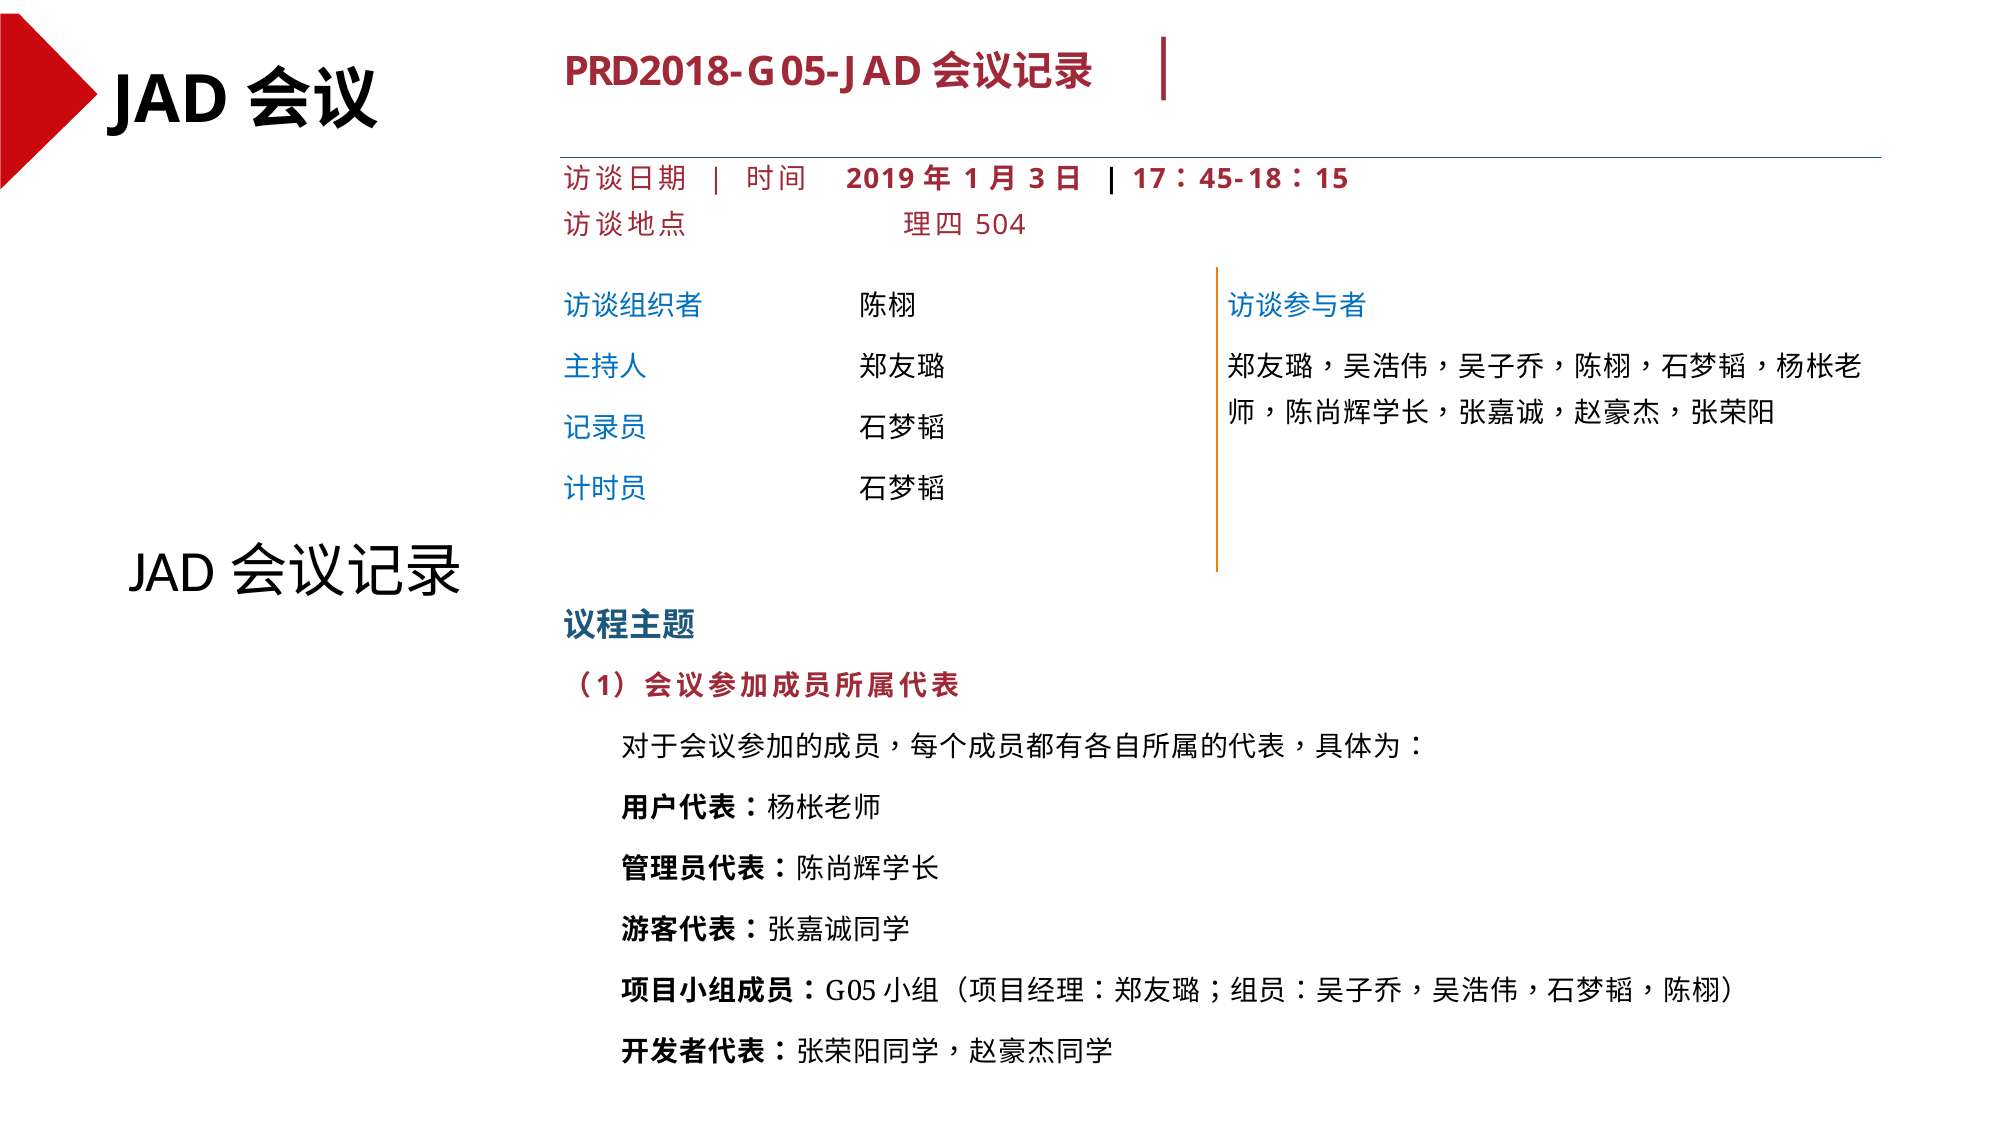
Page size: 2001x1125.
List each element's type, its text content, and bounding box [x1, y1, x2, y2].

picture [554, 0, 1882, 1079]
text_box JAD会议 [97, 48, 554, 105]
text_box [0, 12, 100, 192]
text_box JAD会议记录 [113, 526, 478, 611]
text_box JAD会议 [97, 106, 554, 144]
